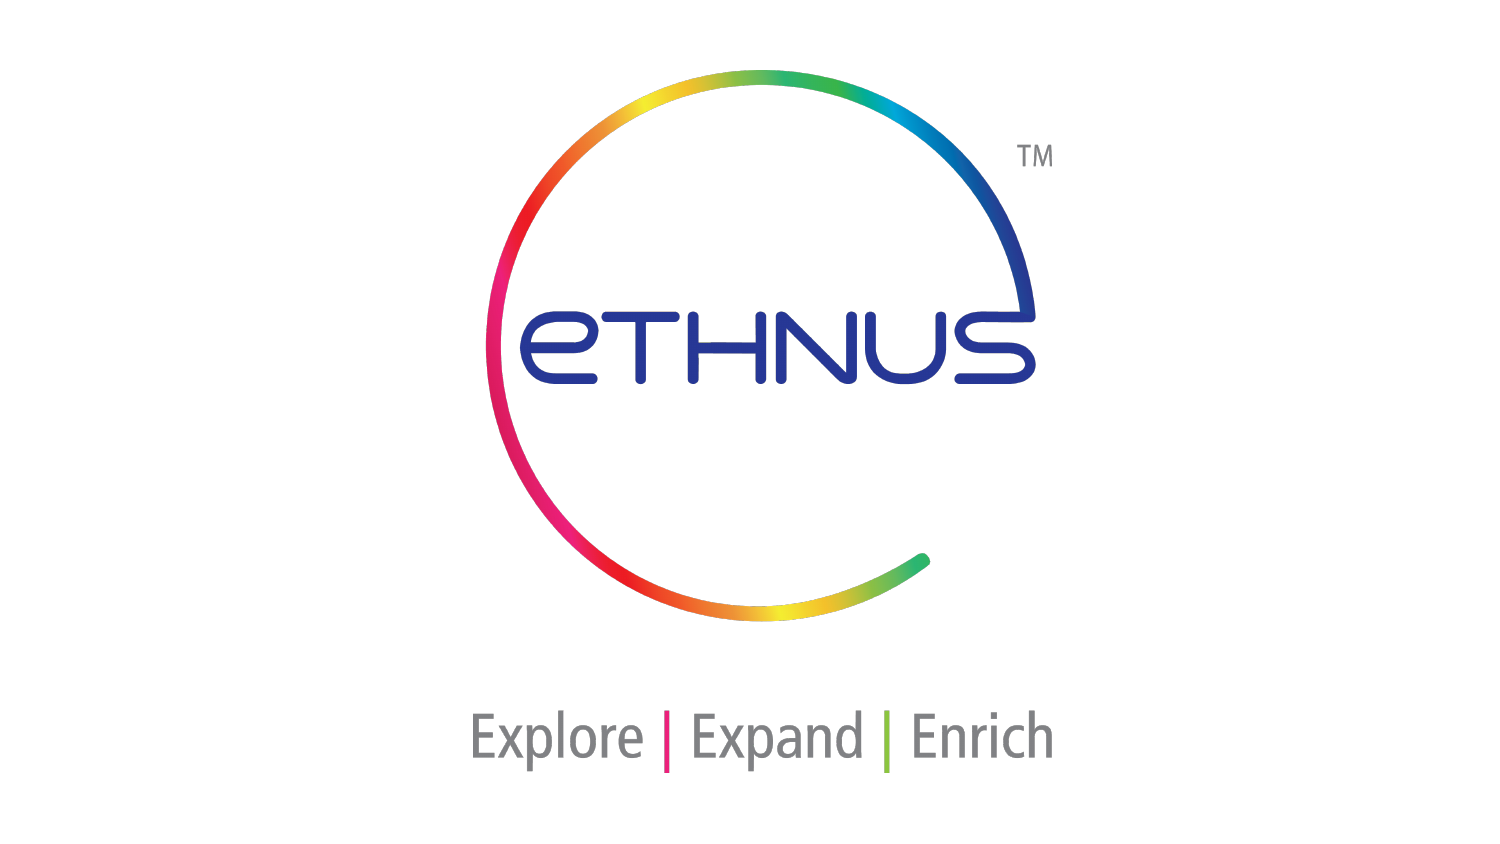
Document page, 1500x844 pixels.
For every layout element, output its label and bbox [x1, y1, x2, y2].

picture [472, 70, 1053, 774]
